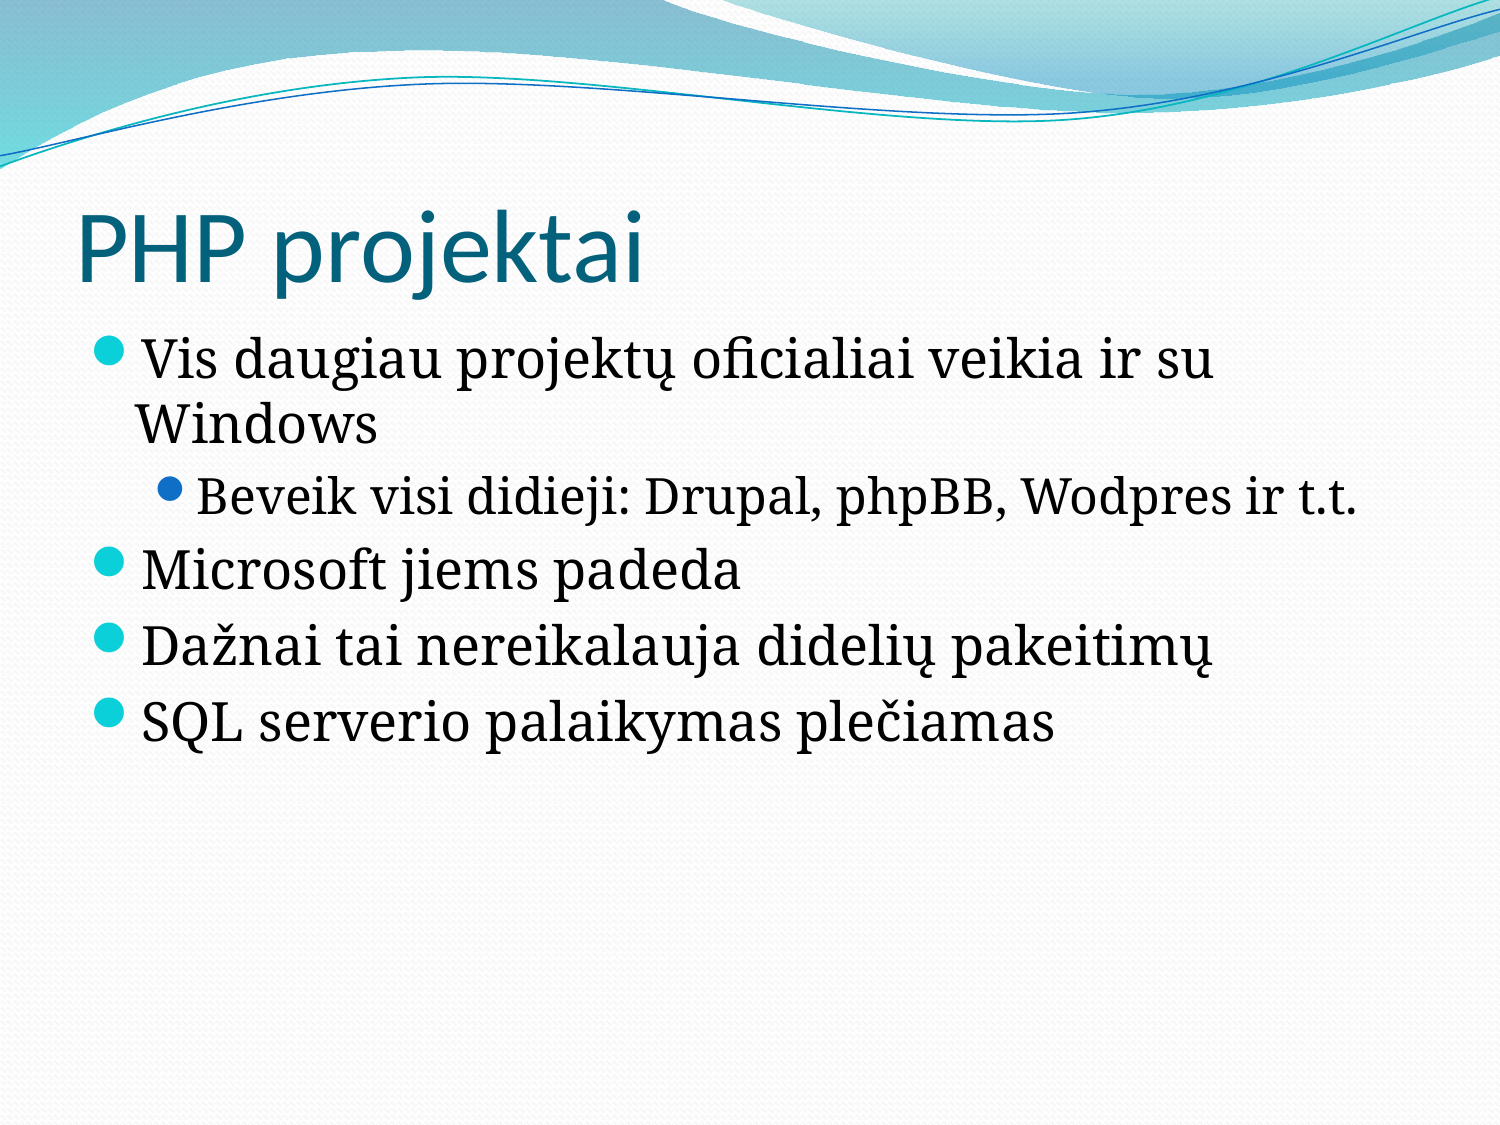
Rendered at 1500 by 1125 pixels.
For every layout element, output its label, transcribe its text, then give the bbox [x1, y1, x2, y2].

title PHP projektai [75, 115, 1425, 303]
list Vis daugiau projektų oficialiai veikia ir su Windows Beveik visi didieji: Drupal, phpBB, Wodpres ir t.t. Microsoft jiems padeda Dažnai tai nereikalauja didelių pakeitimų SQL serverio palaikymas plečiamas [75, 317, 1425, 1038]
